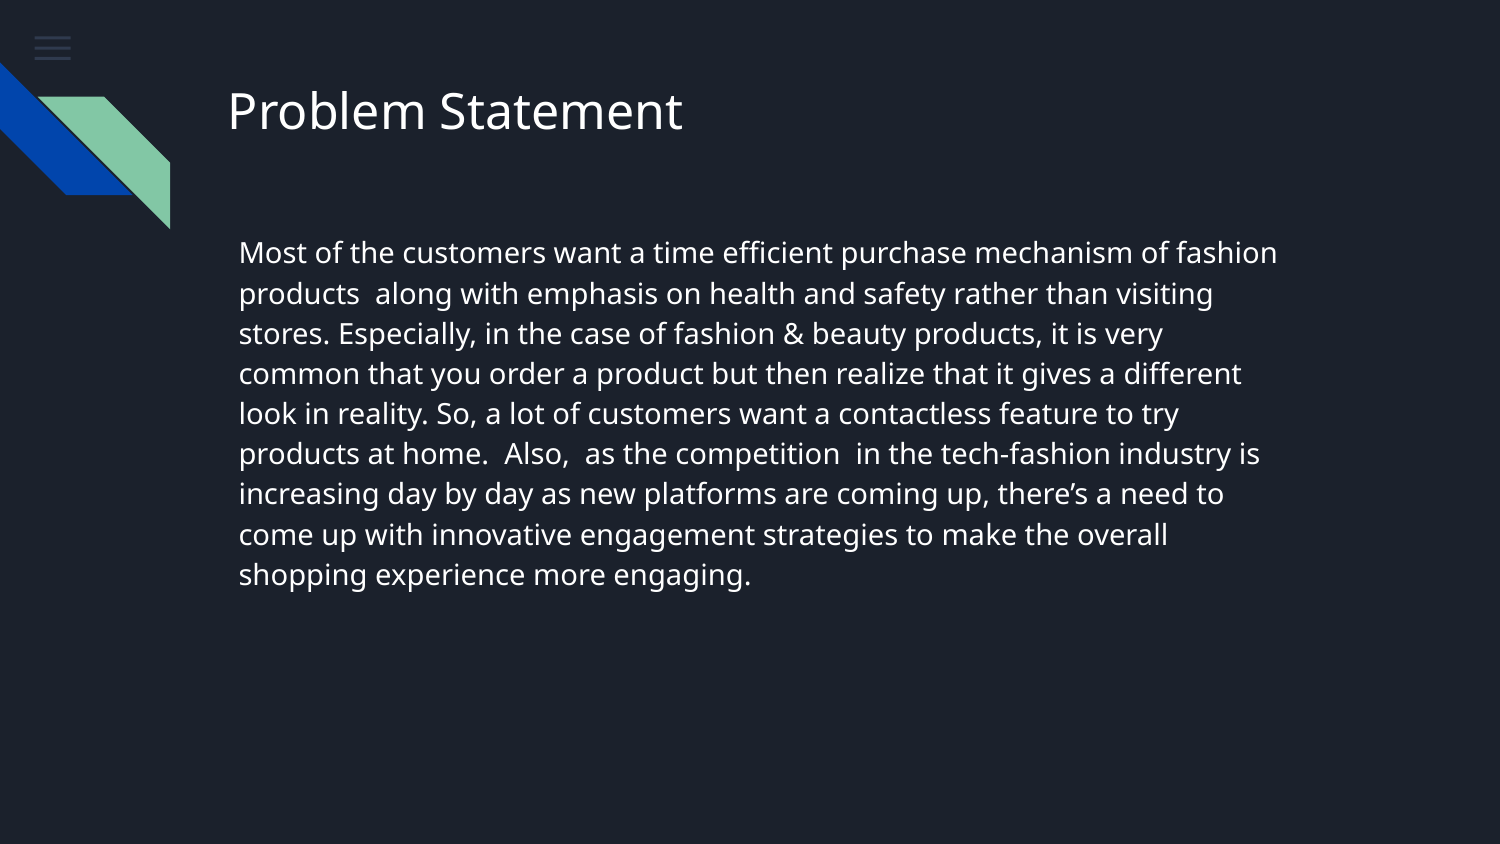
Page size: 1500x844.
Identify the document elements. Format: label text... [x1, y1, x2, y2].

list Most of the customers want a time efficient purchase mechanism of fashion products along with emphasis on health and safety rather than visiting stores. Especially, in the case of fashion & beauty products, it is very common that you order a product but then realize that it gives a different look in reality. So, a lot of customers want a contactless feature to try products at home. Also, as the competition in the tech-fashion industry is increasing day by day as new platforms are coming up, there’s a need to come up with innovative engagement strategies to make the overall shopping experience more engaging. [148, 214, 1304, 677]
title Problem Statement [212, 64, 1368, 215]
